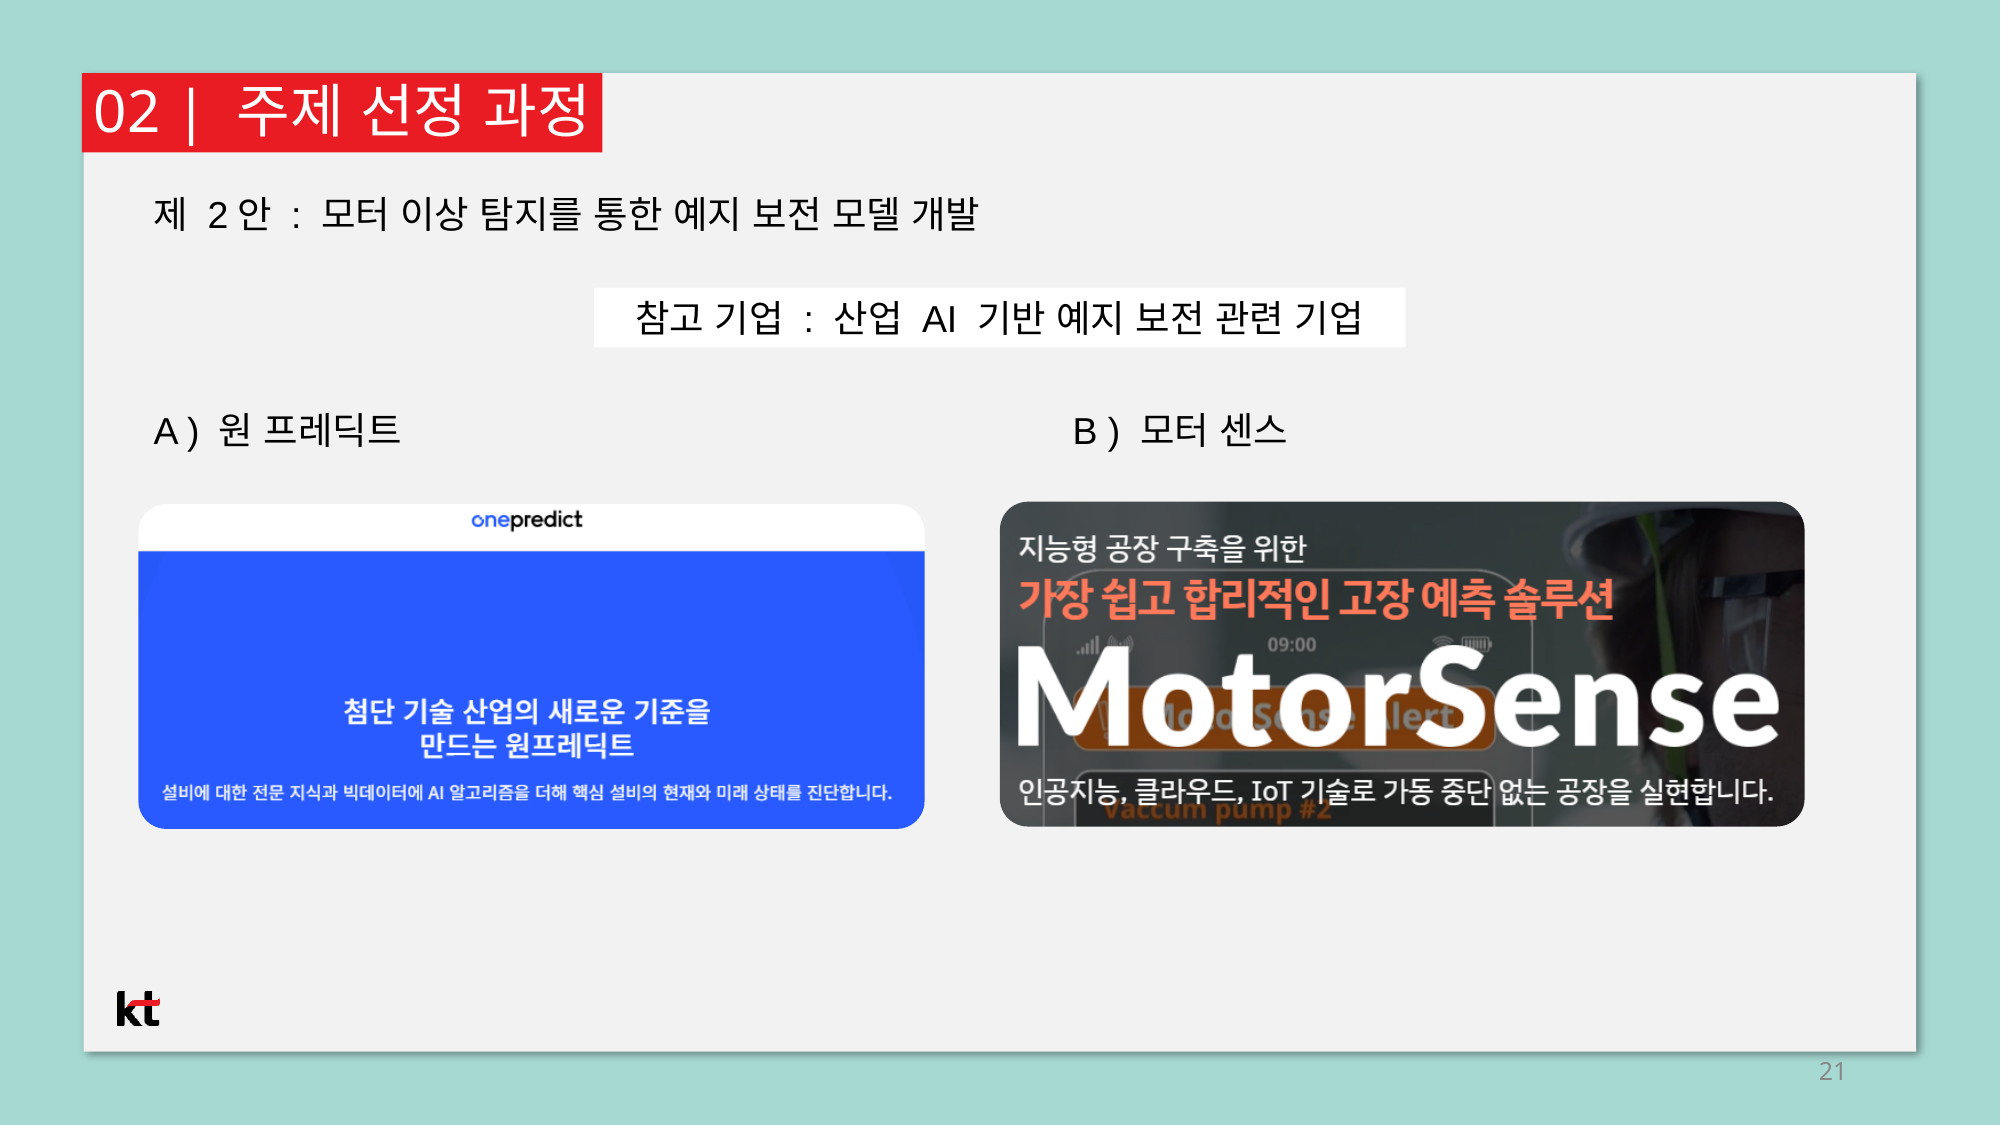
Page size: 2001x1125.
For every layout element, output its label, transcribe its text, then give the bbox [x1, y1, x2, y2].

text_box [71, 72, 613, 153]
slide_number ‹#› [1412, 1042, 1863, 1103]
picture [138, 503, 925, 830]
text_box 제 2안 : 모터 이상 탐지를 통한 예지 보전 모델 개발 [138, 184, 1107, 244]
text_box 참고 기업 : 산업 AI 기반 예지 보전 관련 기업 [594, 287, 1406, 348]
text_box A ) 원 프레딕트 B ) 모터 센스 [138, 400, 1766, 461]
picture [999, 501, 1805, 827]
picture [117, 991, 160, 1026]
text_box [83, 73, 1917, 1052]
